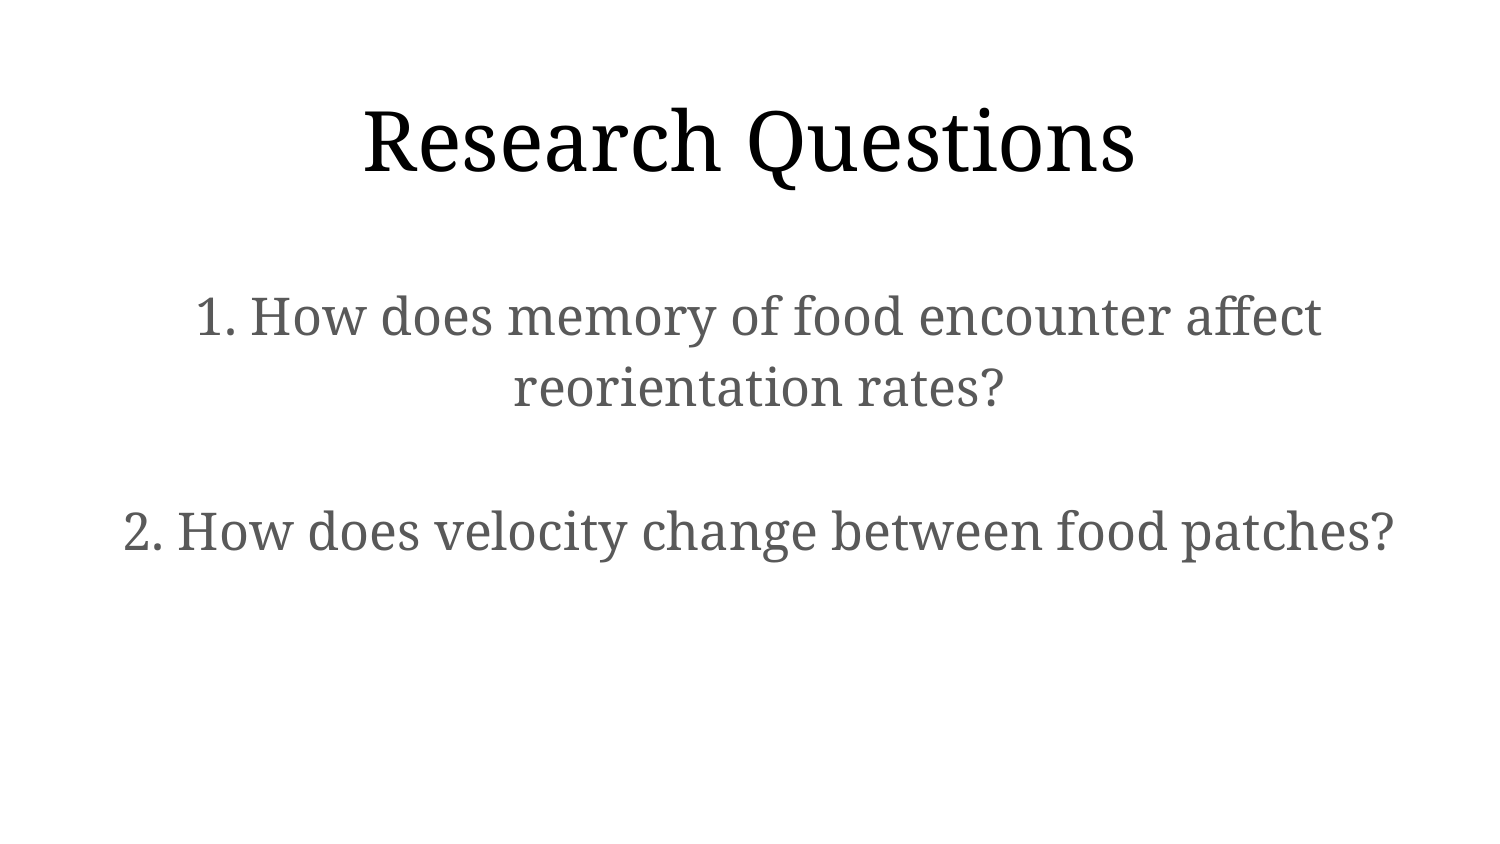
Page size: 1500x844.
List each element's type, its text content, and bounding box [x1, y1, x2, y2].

title Research Questions [51, 72, 1449, 167]
list 1. How does memory of food encounter affect reorientation rates? 2. How does velocity change between food patches? [51, 258, 1449, 820]
